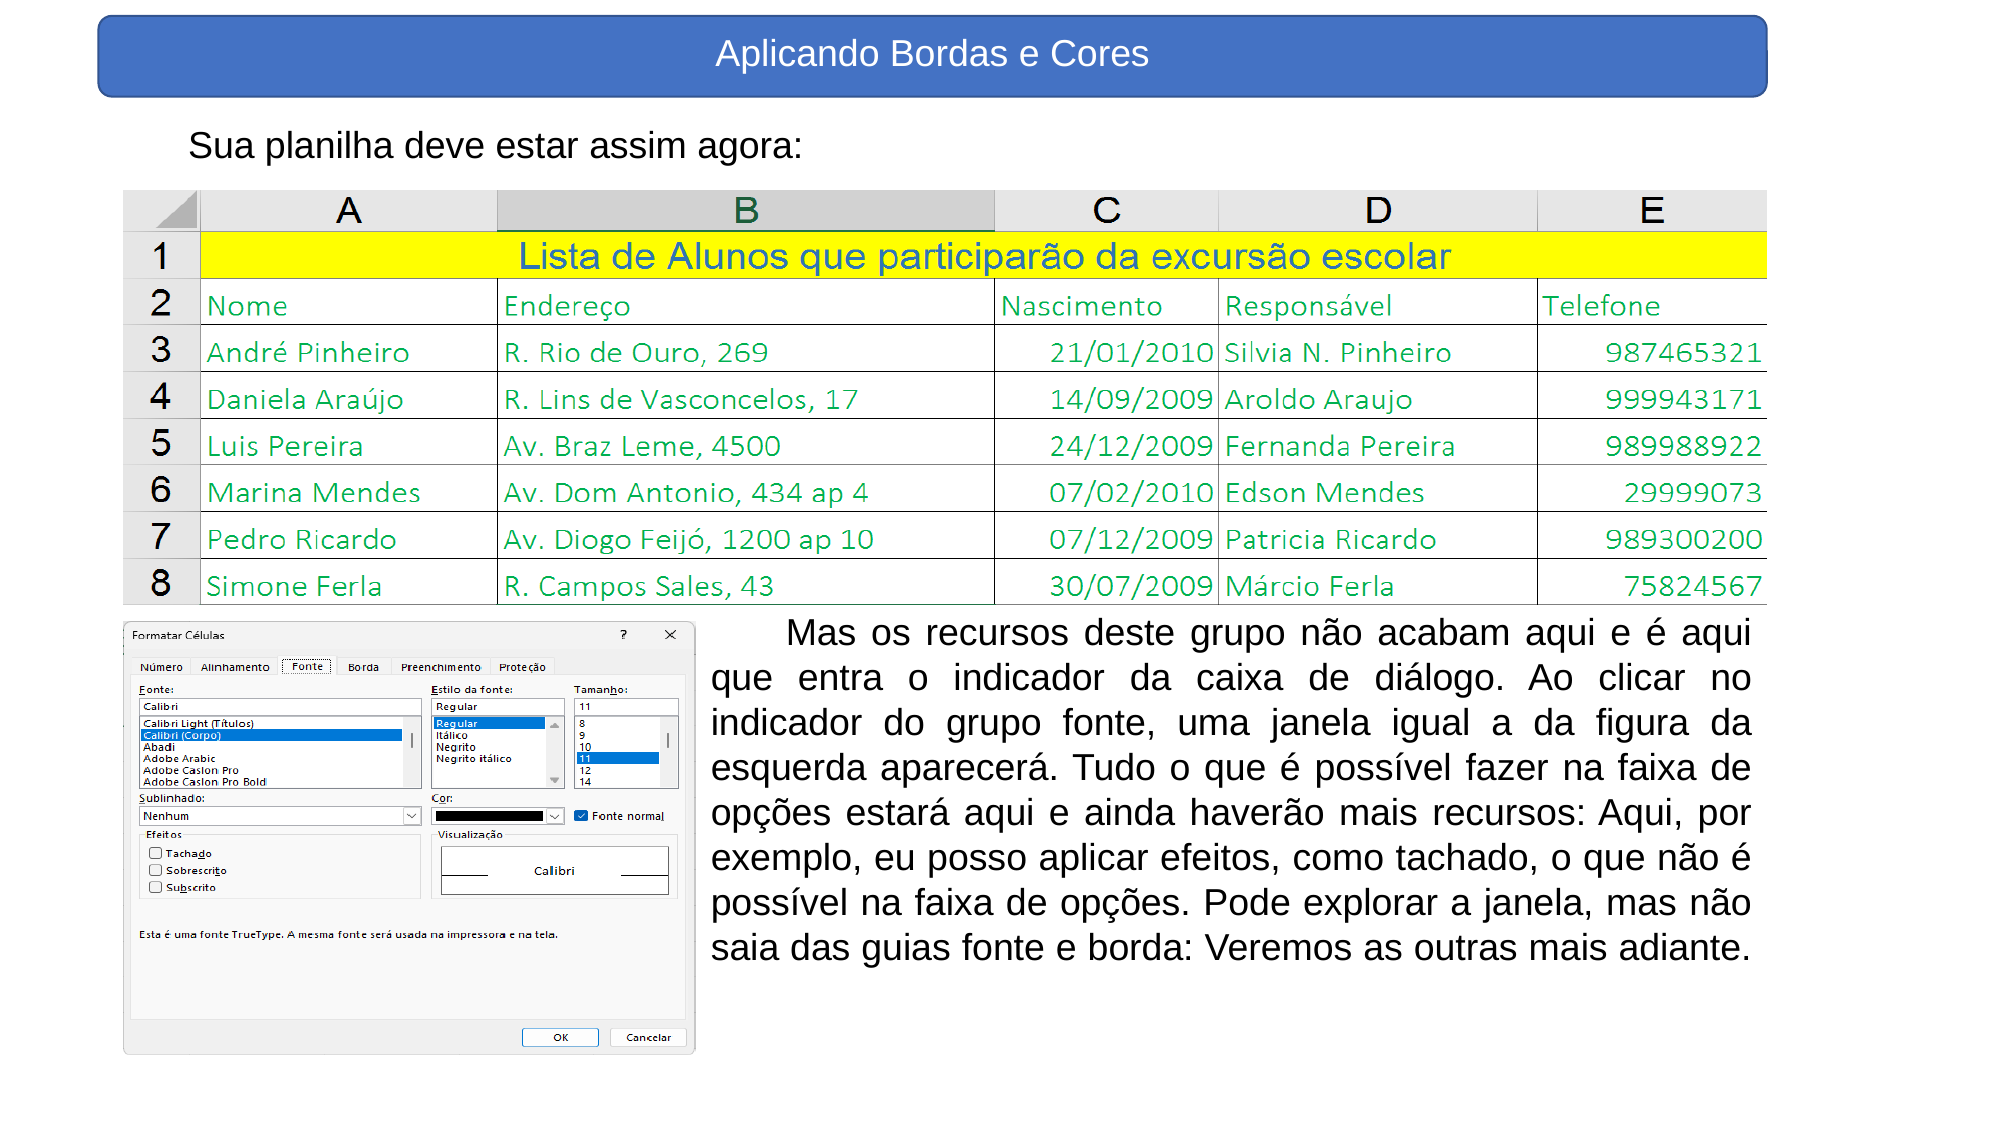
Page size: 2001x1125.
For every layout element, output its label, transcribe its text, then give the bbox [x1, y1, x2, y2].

text_box [100, 14, 1765, 21]
text_box Aplicando Bordas e Cores [98, 21, 1767, 82]
picture [123, 190, 1767, 605]
text_box [97, 24, 1768, 98]
picture [123, 621, 696, 1055]
text_box Sua planilha deve estar assim agora: [98, 113, 1395, 173]
text_box Mas os recursos deste grupo não acabam aqui e é aqui que entra o indicador da caixa de diálogo. Ao clicar no indicador do grupo fonte, uma janela igual a da figura da esquerda aparecerá. Tudo o que é possível fazer na faixa de opções estará aqui e ainda haverão mais recursos: Aqui, por exemplo, eu posso aplicar efeitos, como tachado, o que não é possível na faixa de opções. Pode explorar a janela, mas não saia das guias fonte e borda: Veremos as outras mais adiante. [696, 605, 1767, 976]
